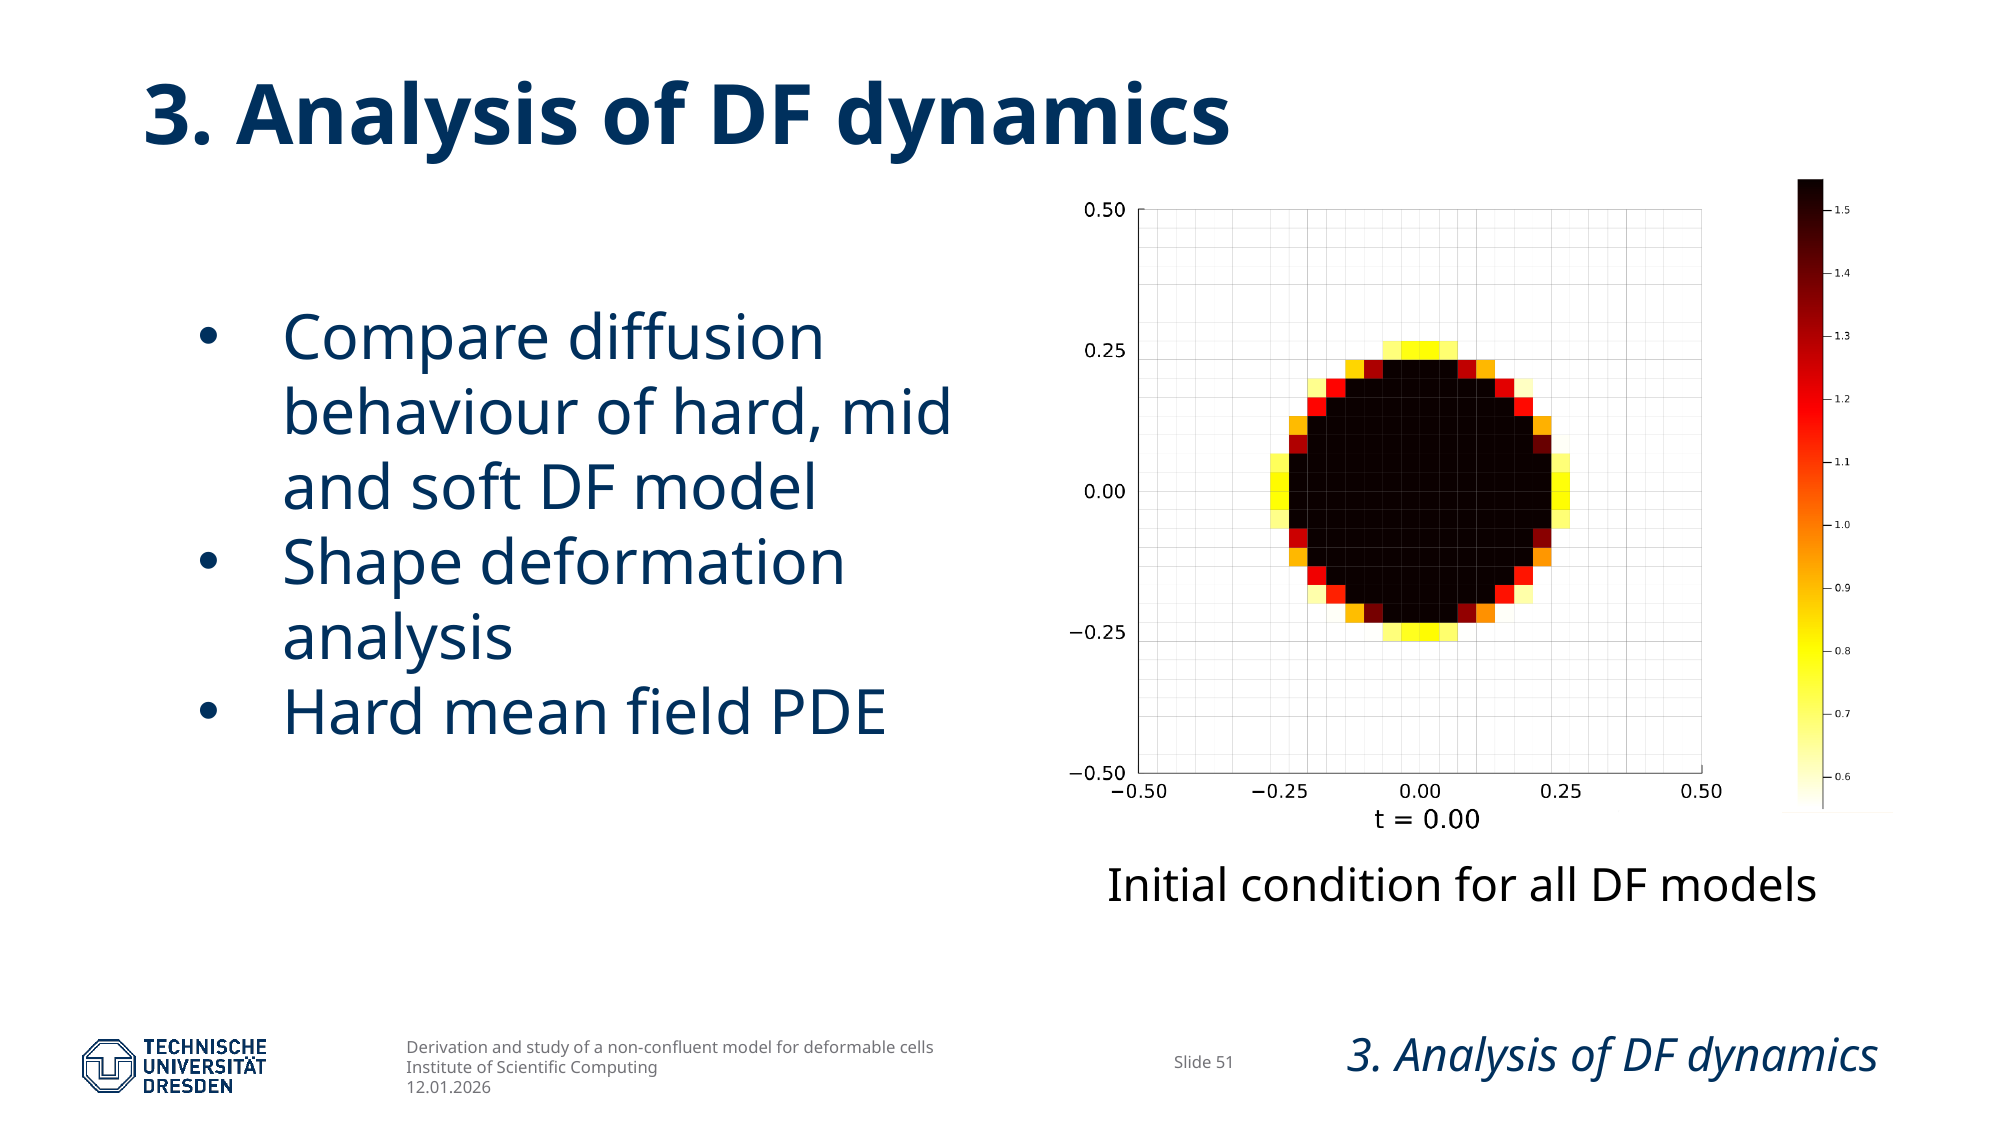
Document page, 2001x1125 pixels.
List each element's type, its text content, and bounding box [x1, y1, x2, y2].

picture [1782, 169, 1893, 813]
text_box Initial condition for all DF models [1092, 848, 1946, 919]
picture [82, 1039, 266, 1093]
list 3. Analysis of DF dynamics [143, 61, 1880, 148]
picture [1061, 202, 1779, 836]
title 3. Analysis of DF dynamics [1223, 1025, 1880, 1092]
text_box Compare diffusion behaviour of hard, mid and soft DF model Shape deformation analysis Hard mean field PDE [115, 289, 984, 830]
